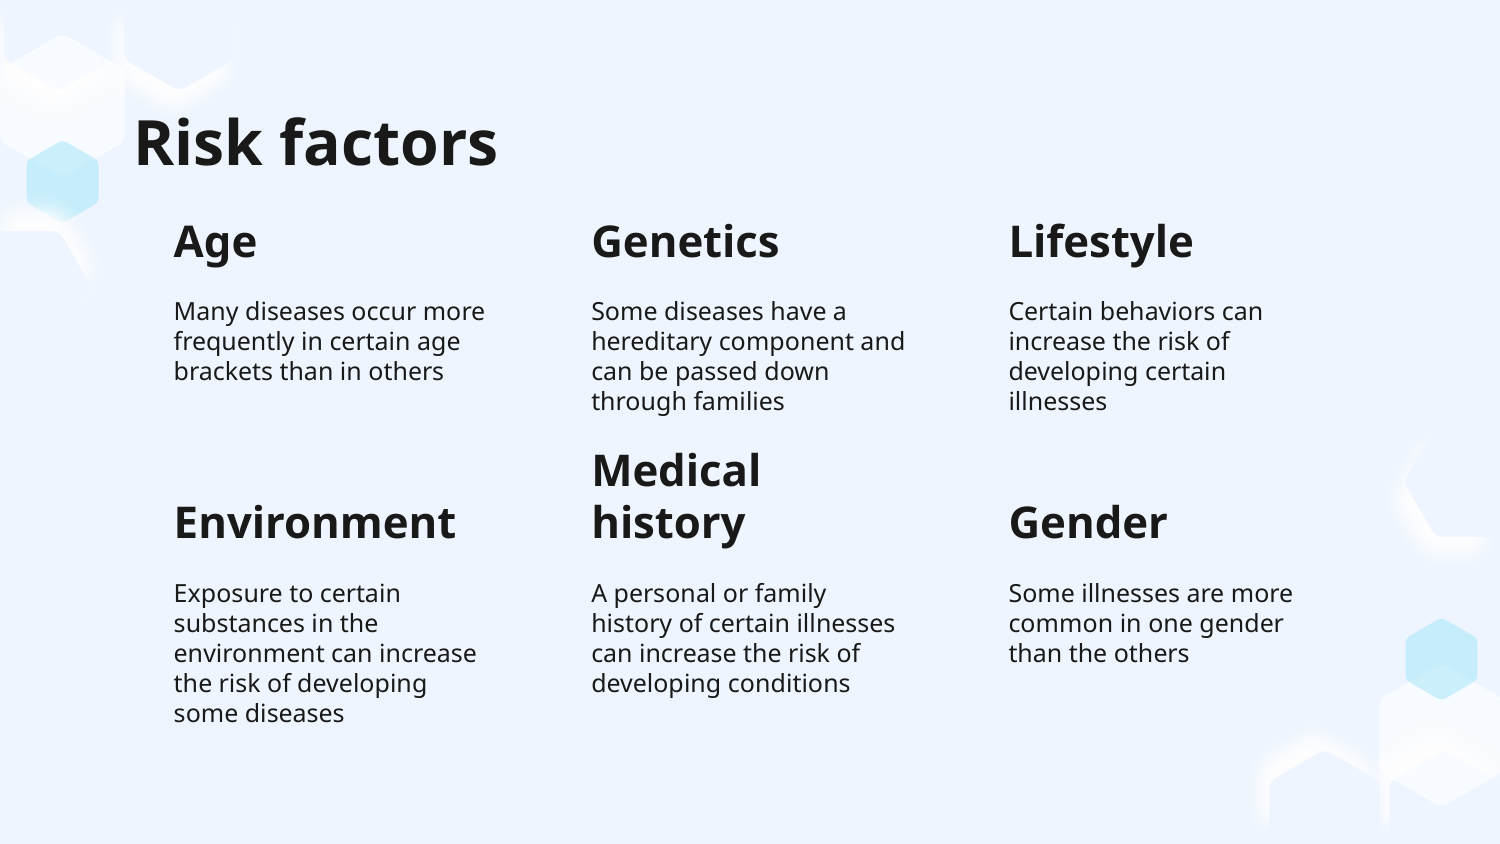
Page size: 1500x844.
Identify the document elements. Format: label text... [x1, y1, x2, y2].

subtitle Genetics [576, 219, 924, 282]
subtitle Medical history [576, 500, 924, 563]
subtitle A personal or family history of certain illnesses can increase the risk of developing conditions [576, 563, 924, 756]
subtitle Environment [158, 500, 507, 563]
title Risk factors [118, 87, 1382, 182]
subtitle Certain behaviors can increase the risk of developing certain illnesses [993, 280, 1342, 475]
subtitle Many diseases occur more frequently in certain age brackets than in others [158, 282, 507, 475]
subtitle Age [158, 219, 507, 282]
subtitle Exposure to certain substances in the environment can increase the risk of developing some diseases [158, 563, 507, 756]
subtitle Lifestyle [993, 219, 1342, 280]
subtitle Some illnesses are more common in one gender than the others [993, 563, 1342, 756]
subtitle Gender [993, 500, 1342, 563]
subtitle Some diseases have a hereditary component and can be passed down through families [576, 282, 924, 475]
